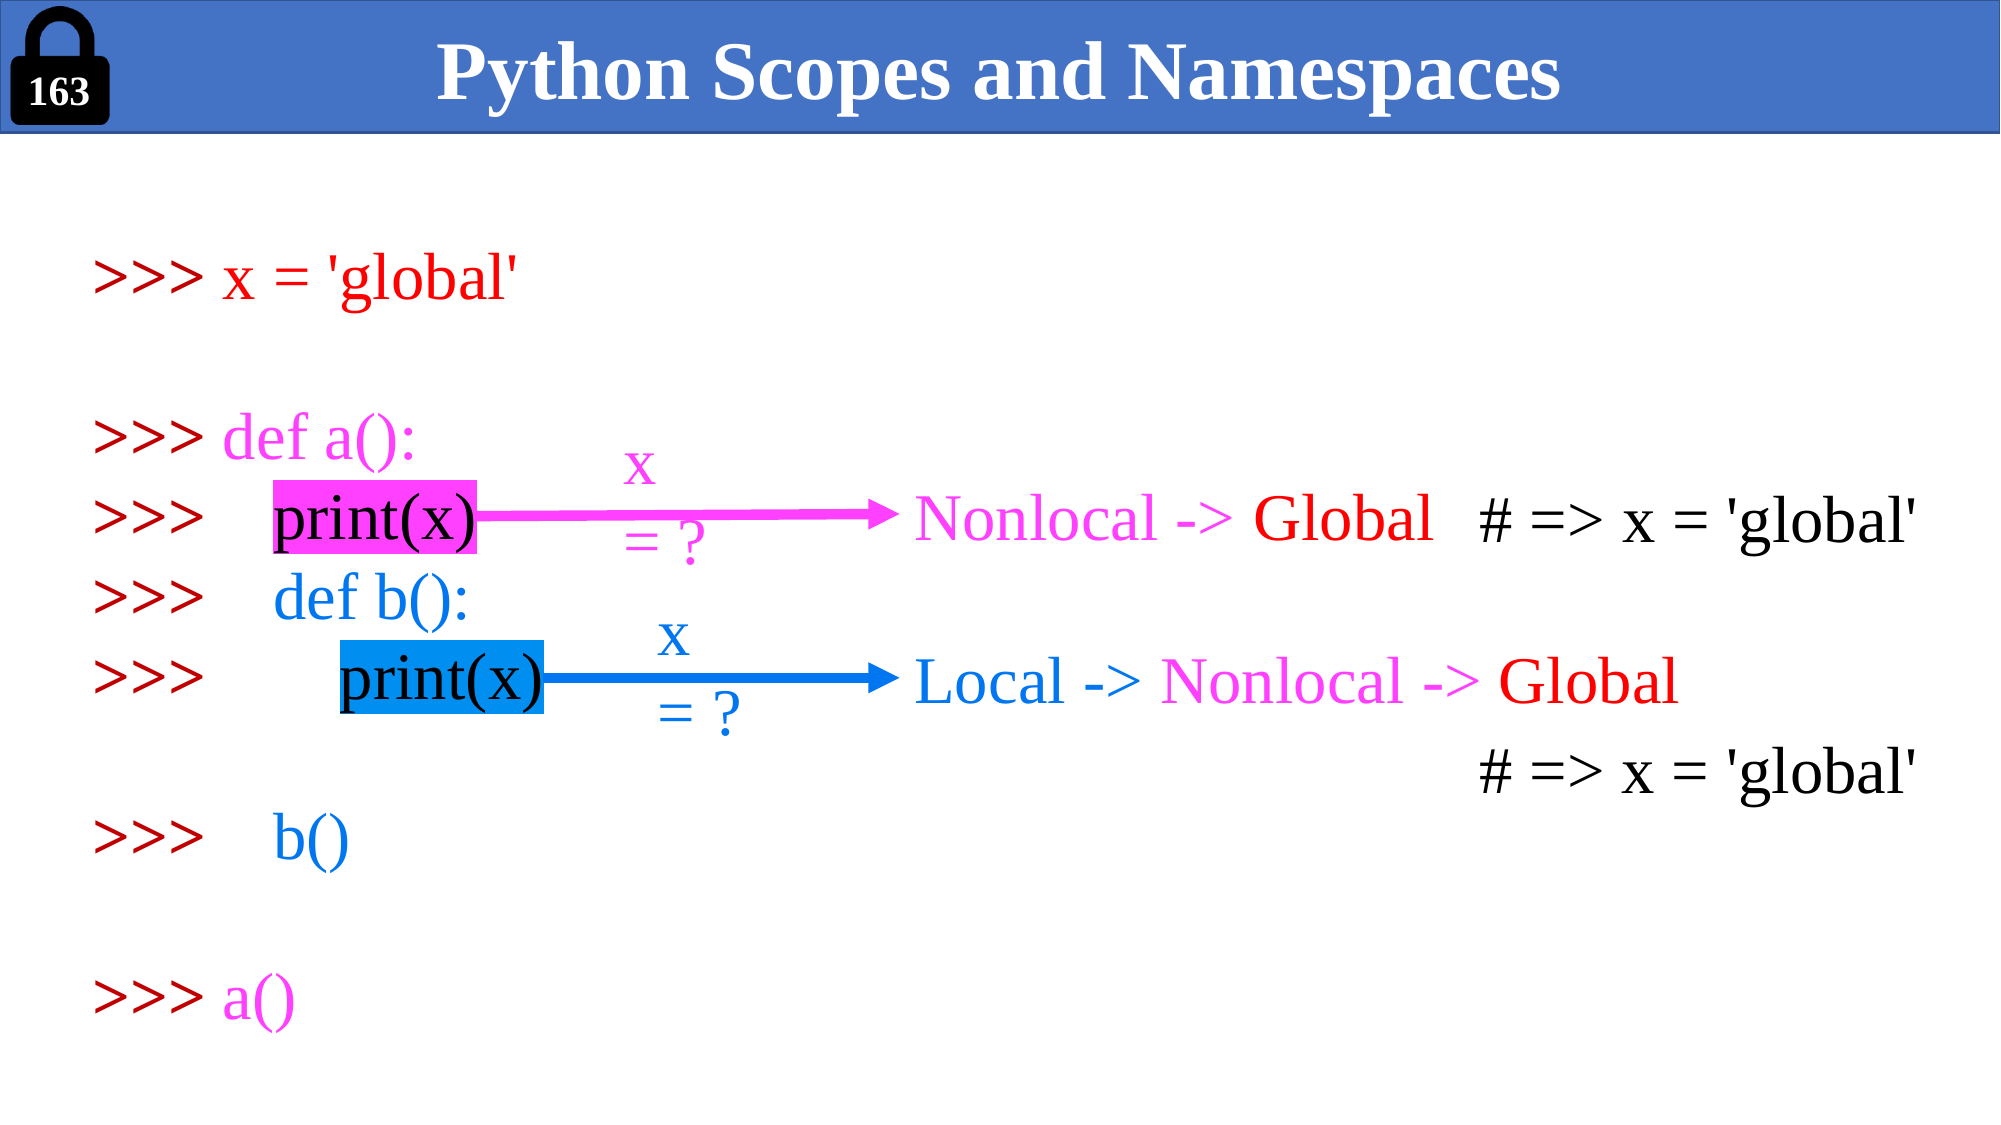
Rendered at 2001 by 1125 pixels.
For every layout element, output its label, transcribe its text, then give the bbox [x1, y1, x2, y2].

text_box x = ? [642, 581, 799, 677]
text_box # => x = 'global' [1464, 468, 1944, 563]
text_box Python Scopes and Namespaces [0, 0, 2000, 134]
text_box # => x = 'global' [1464, 719, 1944, 814]
text_box Local -> Nonlocal -> Global [899, 629, 1705, 725]
picture [0, 6, 119, 125]
text_box >>> x = 'global' >>> def a(): >>> print(x) >>> def b(): >>> print(x) >>> b() >>> a() [77, 225, 1001, 1040]
text_box x = ? [608, 410, 765, 514]
text_box x = ? [608, 517, 765, 586]
text_box Nonlocal -> Global [899, 466, 1456, 562]
text_box x = ? [642, 678, 799, 757]
